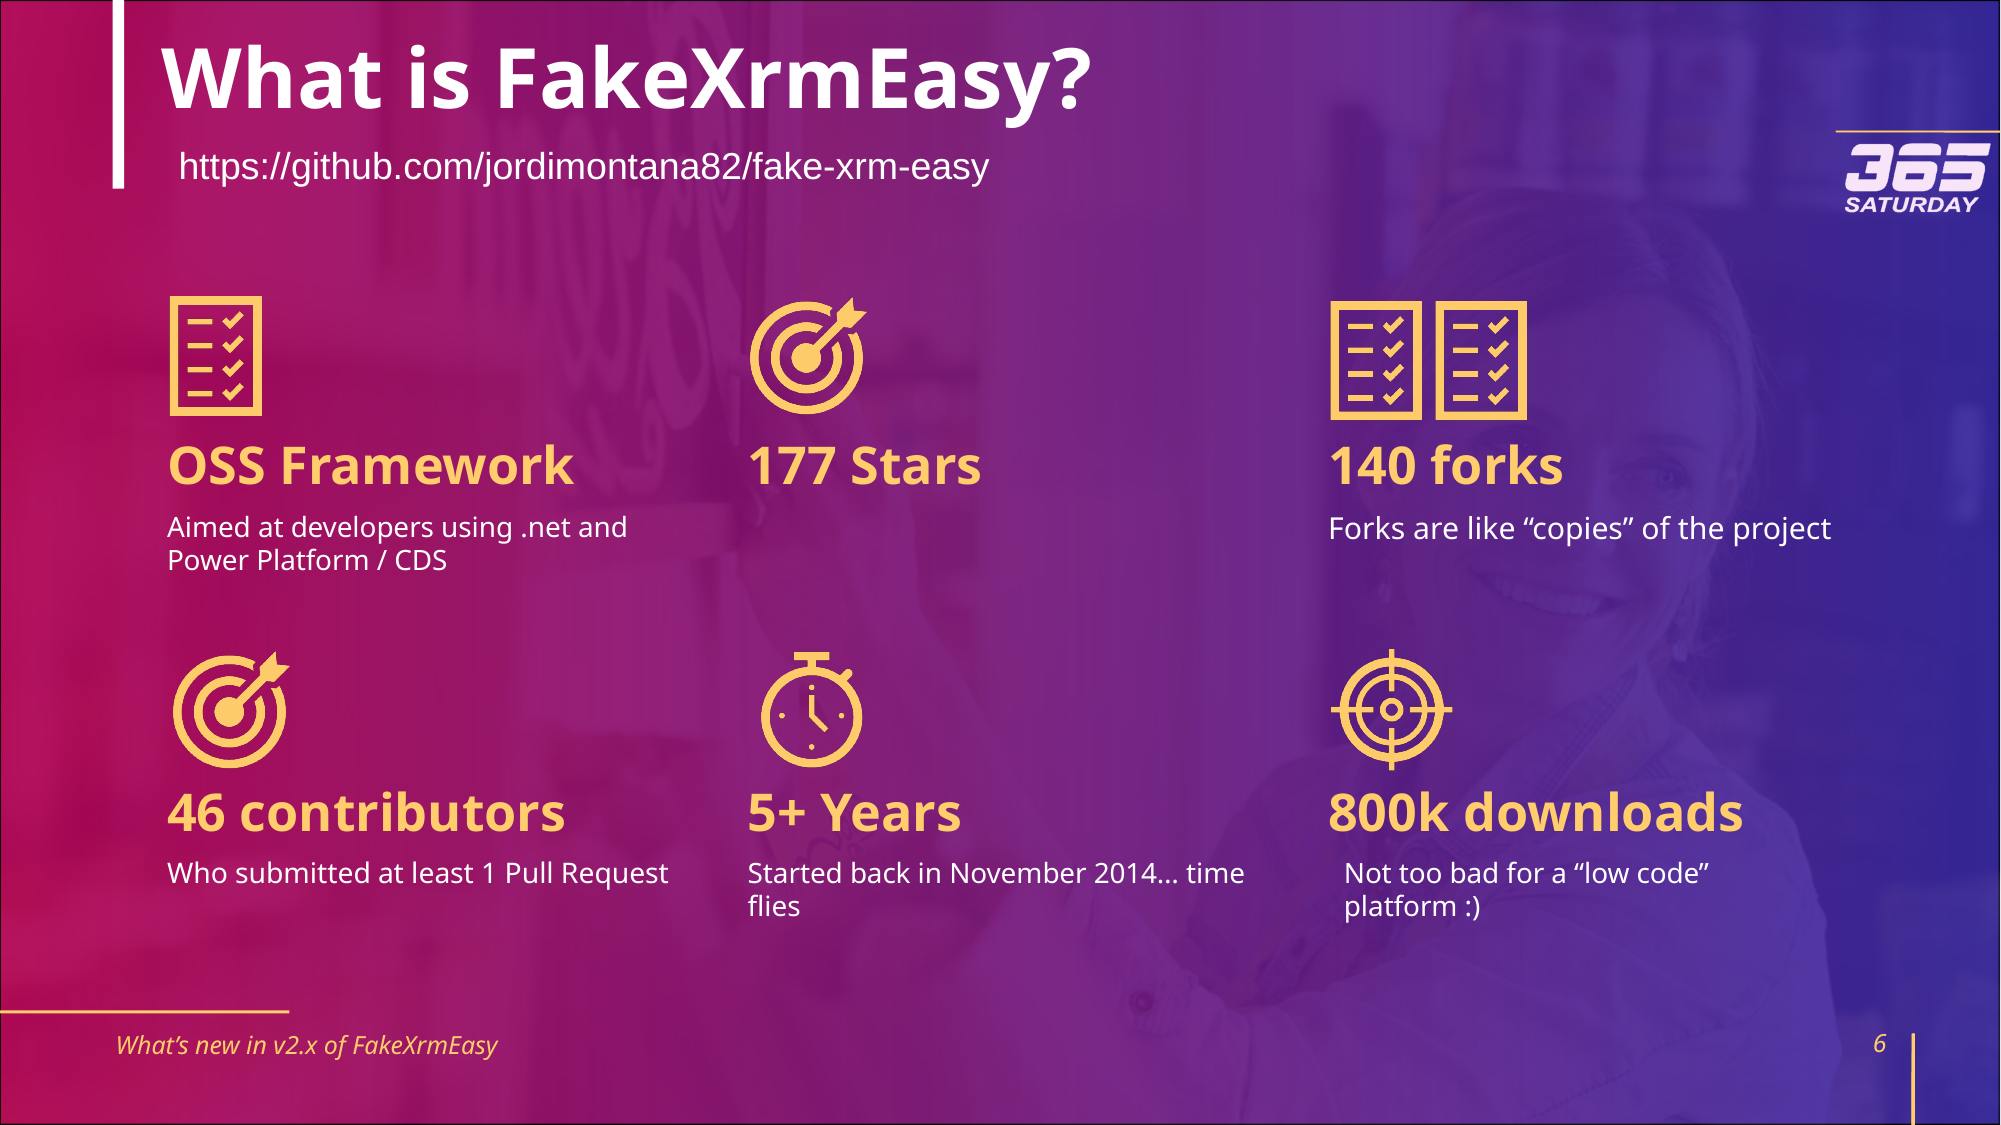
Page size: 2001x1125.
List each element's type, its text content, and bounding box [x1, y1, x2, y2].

picture [160, 637, 303, 781]
text_box 140 forks [1313, 432, 1848, 501]
picture [737, 284, 880, 427]
picture [739, 637, 883, 781]
text_box <number> [1451, 1015, 1902, 1075]
text_box 46 contributors [152, 778, 687, 848]
text_box Started back in November 2014… time flies [732, 848, 1267, 930]
picture [143, 284, 287, 428]
text_box Who submitted at least 1 Pull Request [152, 848, 687, 930]
text_box Forks are like “copies” of the project [1313, 501, 1848, 584]
text_box OSS Framework [152, 432, 687, 501]
text_box Not too bad for a “low code” platform :) [1329, 848, 1863, 930]
picture [1304, 289, 1553, 433]
text_box https://github.com/jordimontana82/fake-xrm-easy [163, 134, 1125, 191]
picture [1838, 135, 1994, 216]
text_box Aimed at developers using .net and Power Platform / CDS [152, 501, 687, 584]
text_box 177 Stars [732, 432, 1267, 514]
text_box 5+ Years [732, 778, 1267, 848]
text_box What is FakeXrmEasy? [147, 20, 1315, 135]
picture [1319, 637, 1463, 781]
text_box 800k downloads [1313, 778, 1848, 861]
text_box What’s new in v2.x of FakeXrmEasy [100, 1015, 635, 1075]
